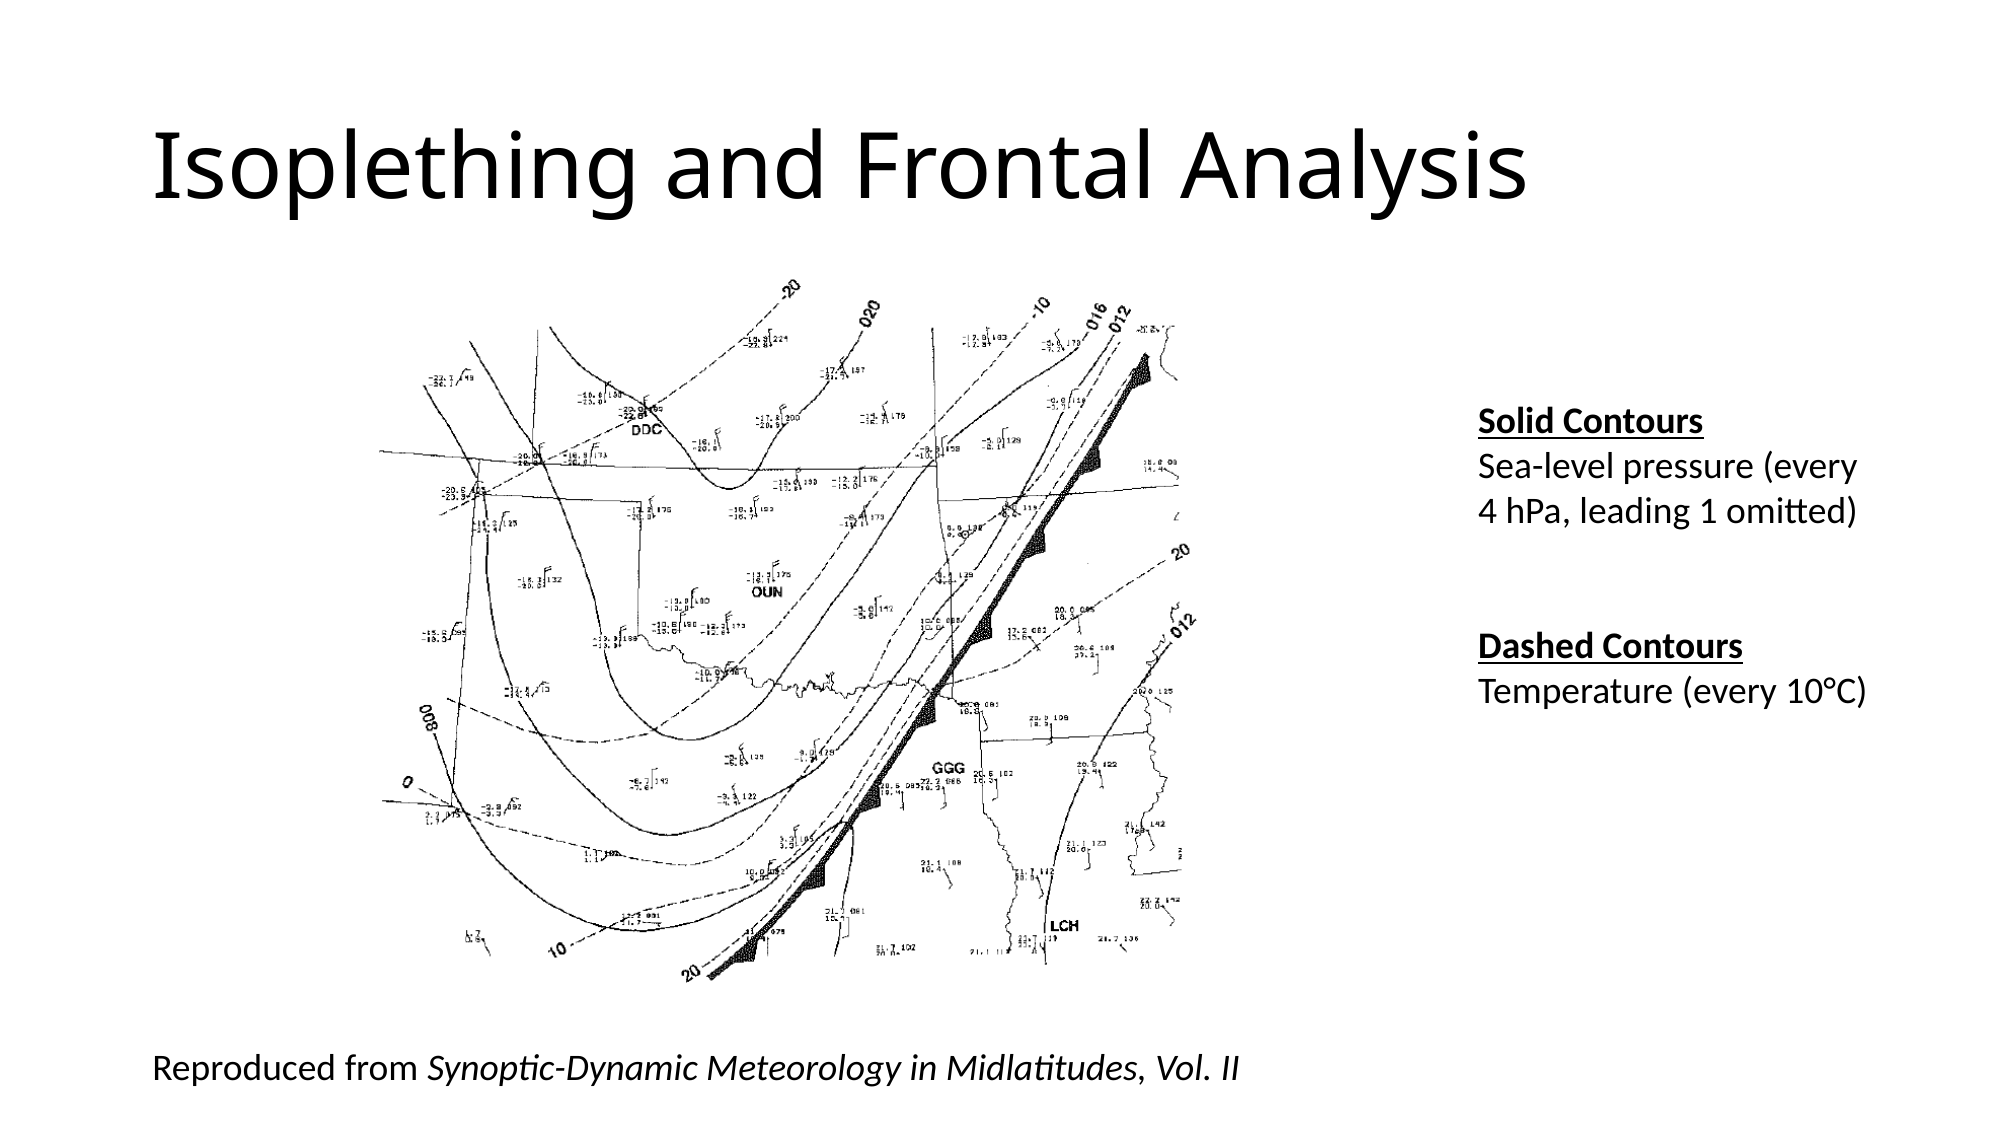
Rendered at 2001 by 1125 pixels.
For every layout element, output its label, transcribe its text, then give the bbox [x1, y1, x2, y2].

title Isoplething and Frontal Analysis [137, 59, 1863, 278]
text_box Reproduced from Synoptic-Dynamic Meteorology in Midlatitudes, Vol. II [137, 1035, 1287, 1096]
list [373, 277, 1211, 992]
text_box Solid Contours Sea-level pressure (every 4 hPa, leading 1 omitted) Dashed Contours Temperature (every 10°C) [1463, 388, 1894, 719]
